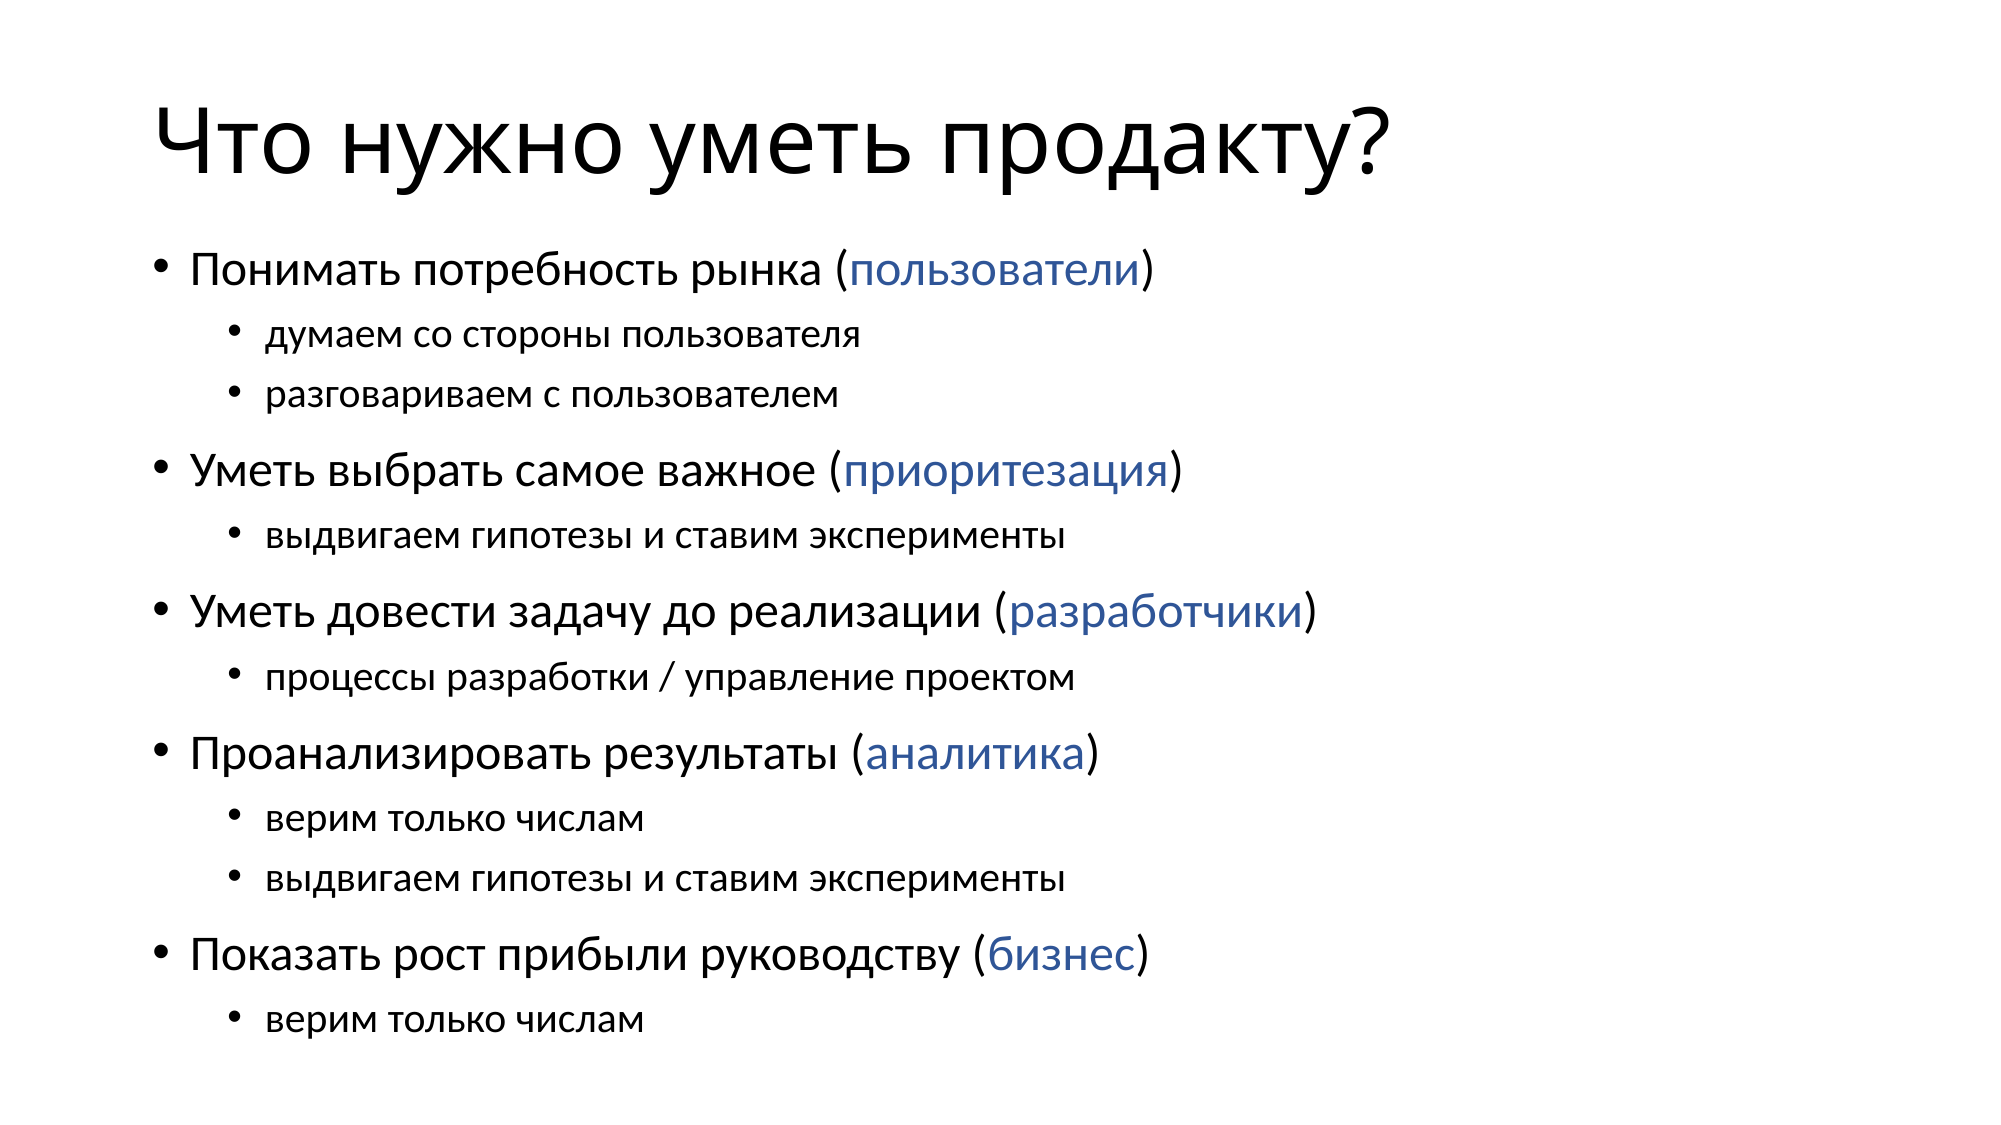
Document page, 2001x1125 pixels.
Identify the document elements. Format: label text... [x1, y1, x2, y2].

title Что нужно уметь продакту? [137, 59, 1863, 227]
list Понимать потребность рынка (пользователи) думаем со стороны пользователя разговариваем с пользователем Уметь выбрать самое важное (приоритезация) выдвигаем гипотезы и ставим эксперименты Уметь довести задачу до реализации (разработчики) процессы разработки / управление проектом Проанализировать результаты (аналитика) верим только числам выдвигаем гипотезы и ставим эксперименты Показать рост прибыли руководству (бизнес) верим только числам [137, 227, 1863, 1066]
